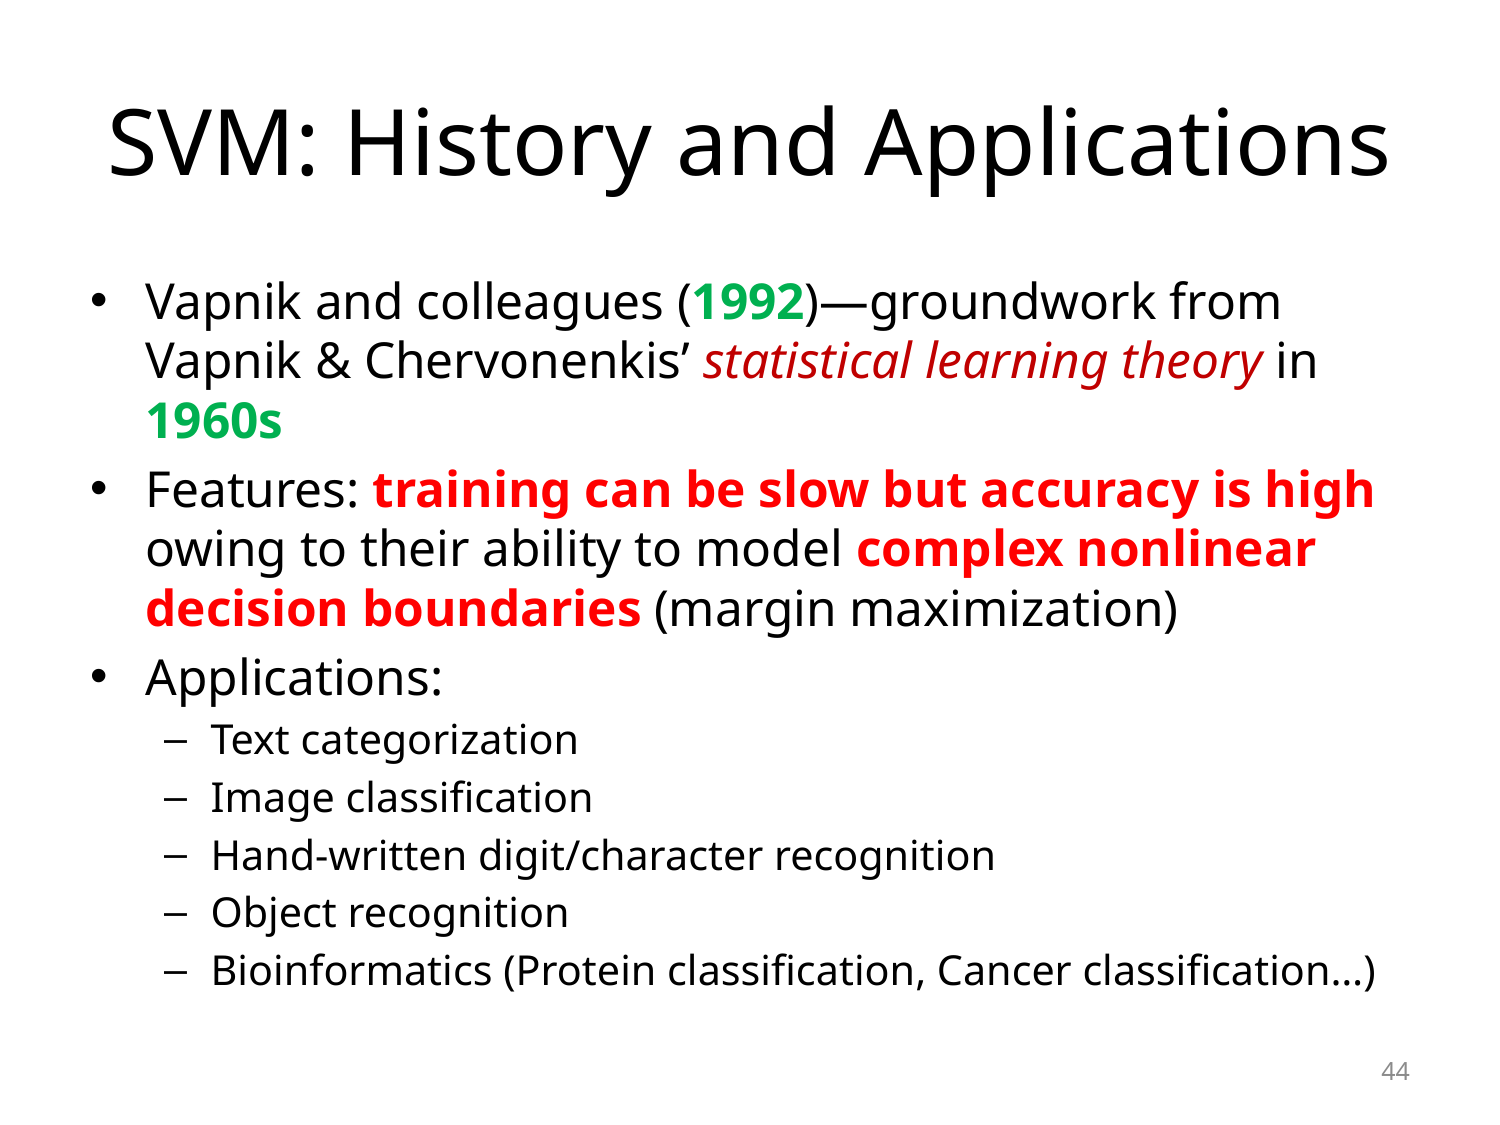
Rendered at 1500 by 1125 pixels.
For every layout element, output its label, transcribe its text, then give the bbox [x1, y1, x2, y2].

slide_number 44 [1074, 1042, 1425, 1103]
list Vapnik and colleagues (1992)—groundwork from Vapnik & Chervonenkis’ statistical learning theory in 1960s Features: training can be slow but accuracy is high owing to their ability to model complex nonlinear decision boundaries (margin maximization) Applications: Text categorization Image classification Hand-written digit/character recognition Object recognition Bioinformatics (Protein classification, Cancer classification…) [75, 262, 1425, 1005]
title SVM: History and Applications [75, 45, 1425, 233]
